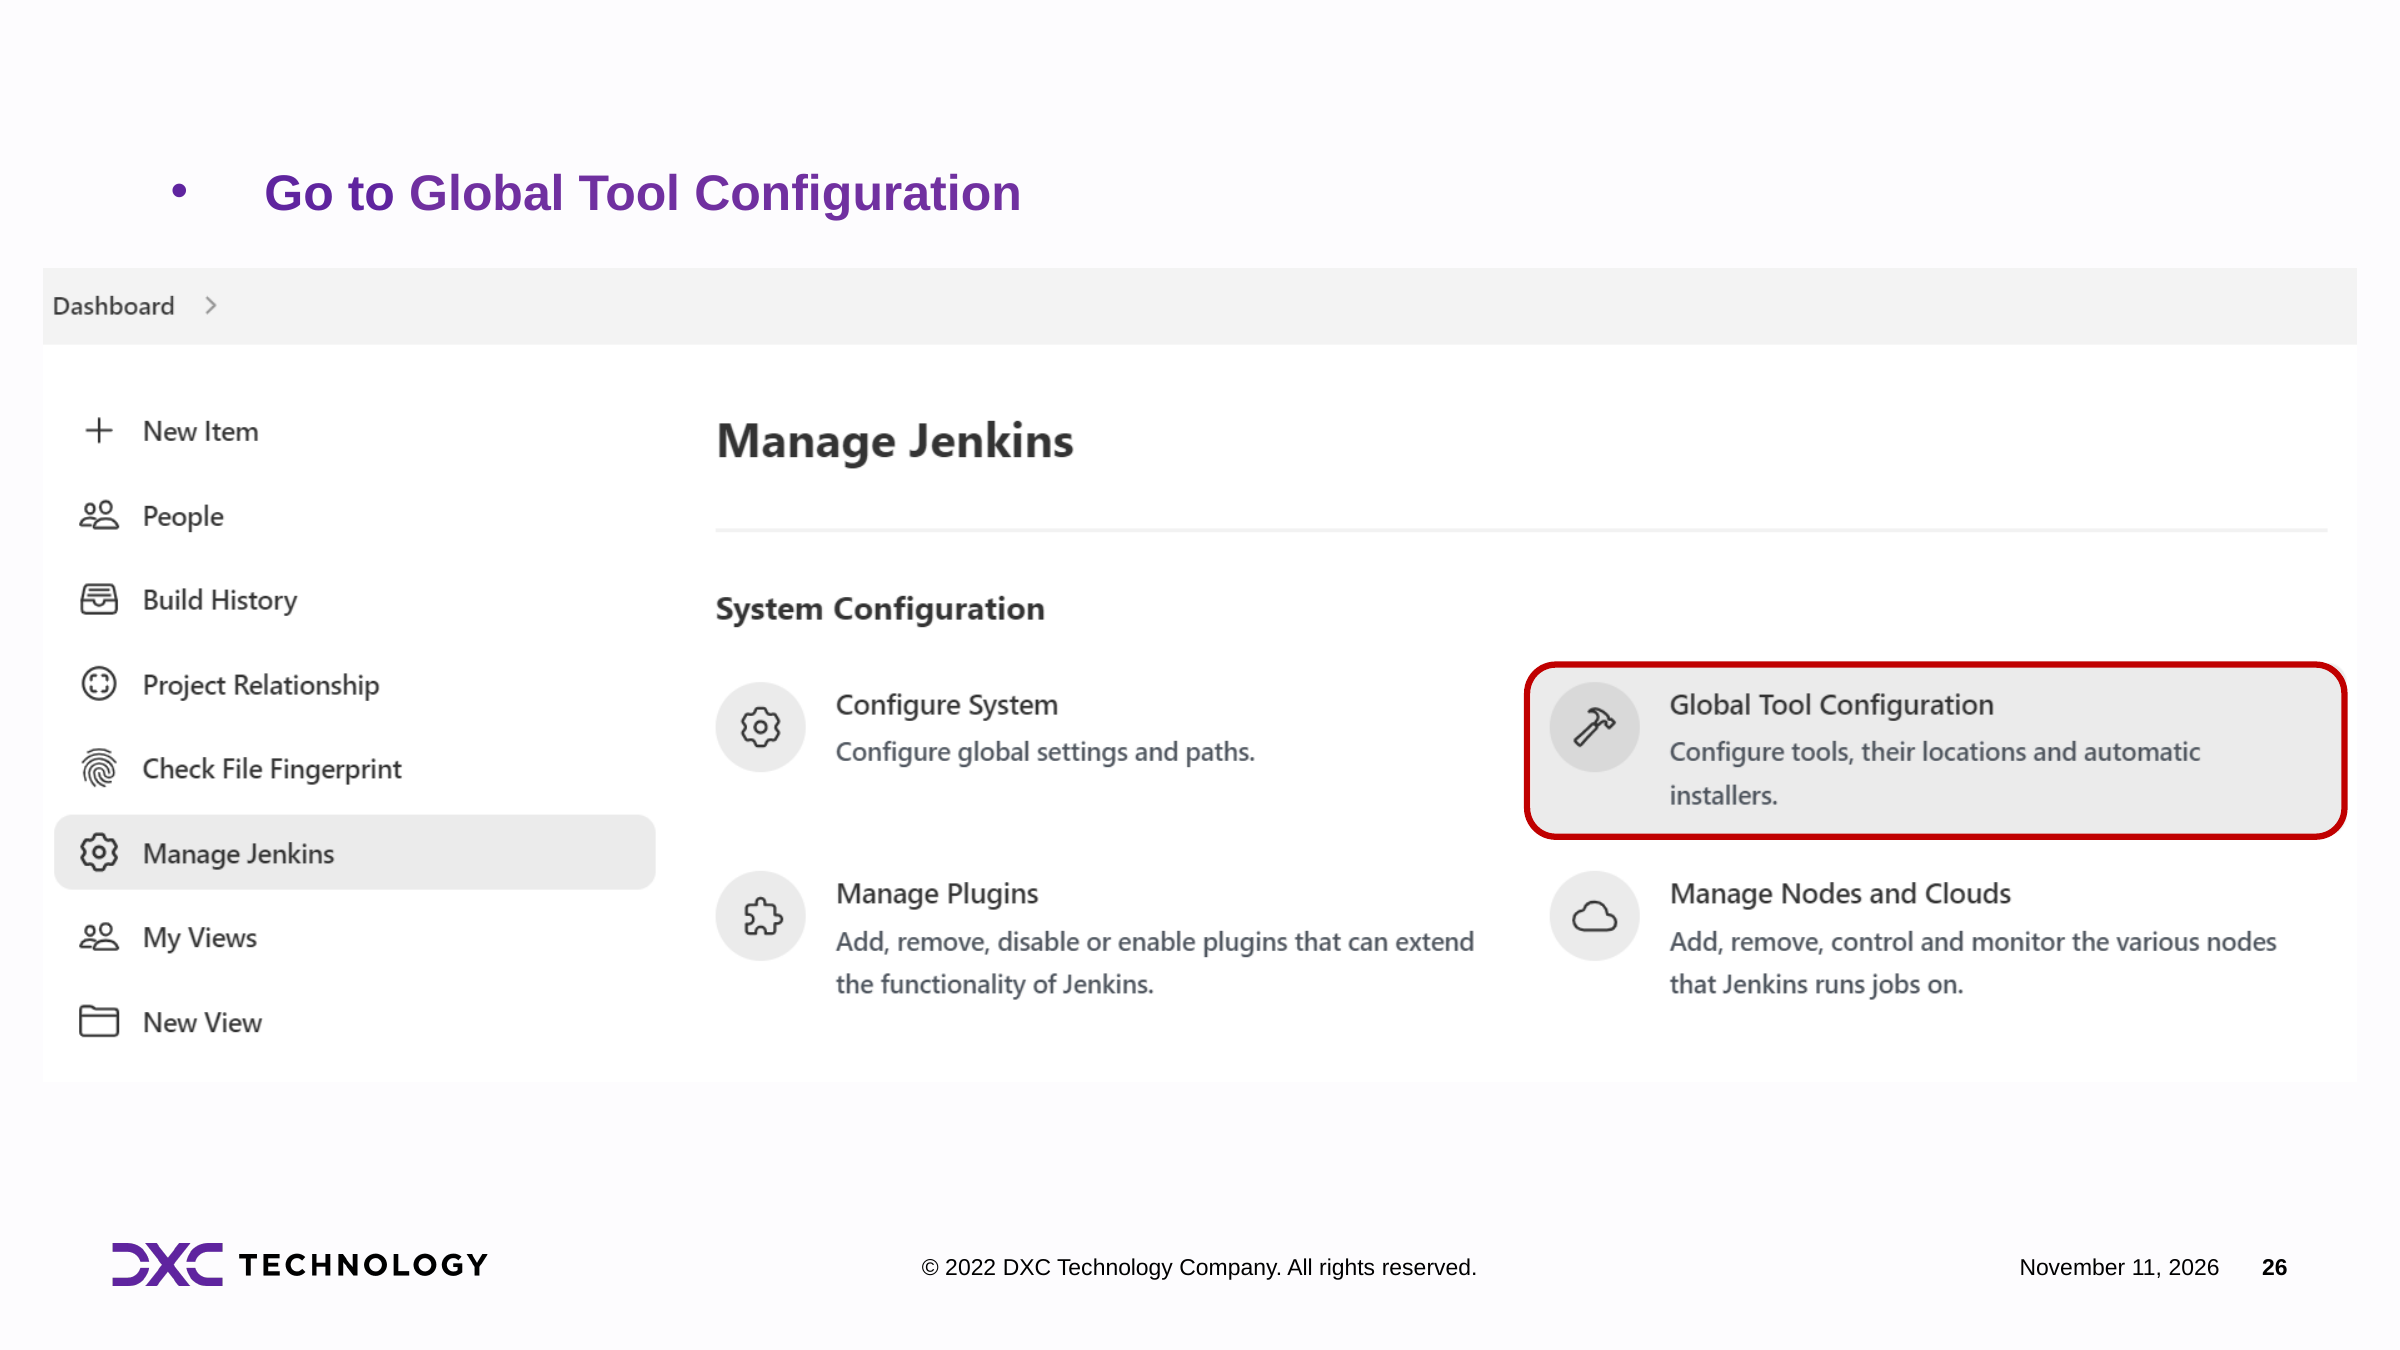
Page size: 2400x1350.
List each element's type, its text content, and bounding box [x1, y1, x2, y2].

title Go to Global Tool Configuration [170, 153, 1039, 237]
picture [112, 1243, 488, 1286]
picture [43, 268, 2357, 1082]
